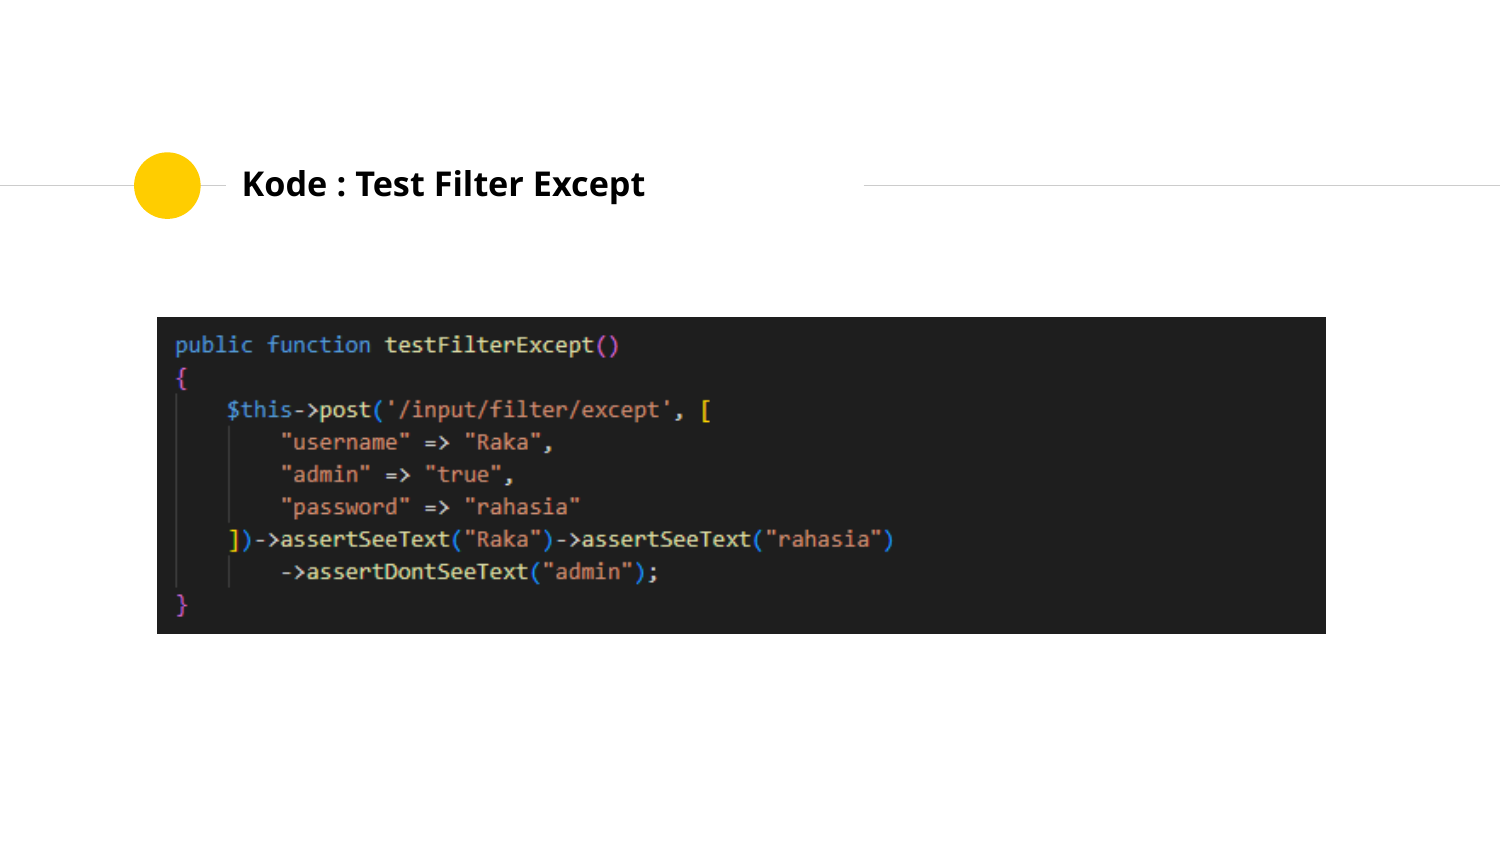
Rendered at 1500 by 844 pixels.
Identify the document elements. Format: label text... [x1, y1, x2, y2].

title Kode : Test Filter Except [226, 146, 863, 219]
picture [157, 316, 1326, 634]
